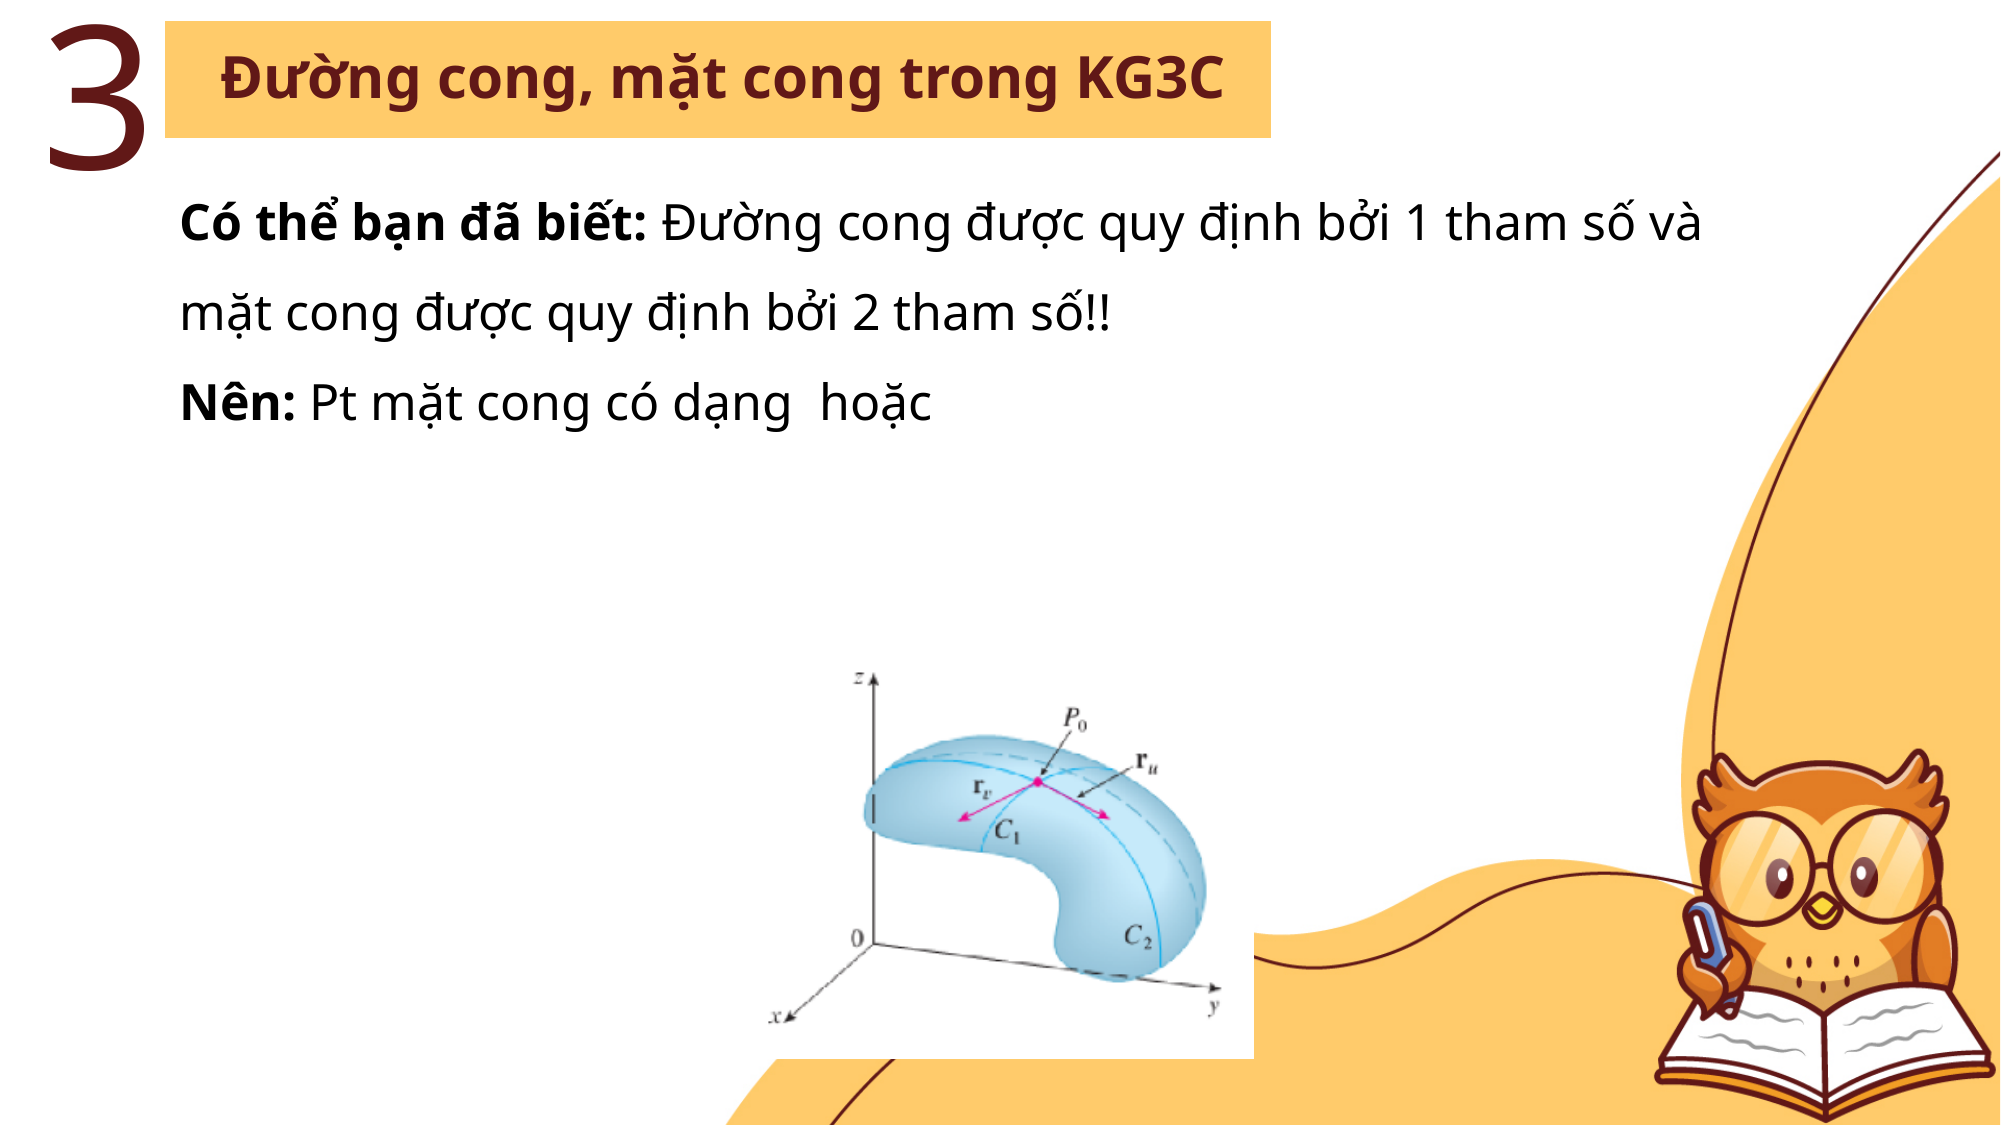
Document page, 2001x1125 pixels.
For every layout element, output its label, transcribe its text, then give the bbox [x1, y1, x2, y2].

text_box [118, 49, 886, 197]
text_box Đường cong, mặt cong trong KG3C [205, 33, 1241, 118]
picture [0, 0, 2001, 1125]
text_box [171, 21, 1272, 138]
text_box 3 [26, 0, 171, 217]
